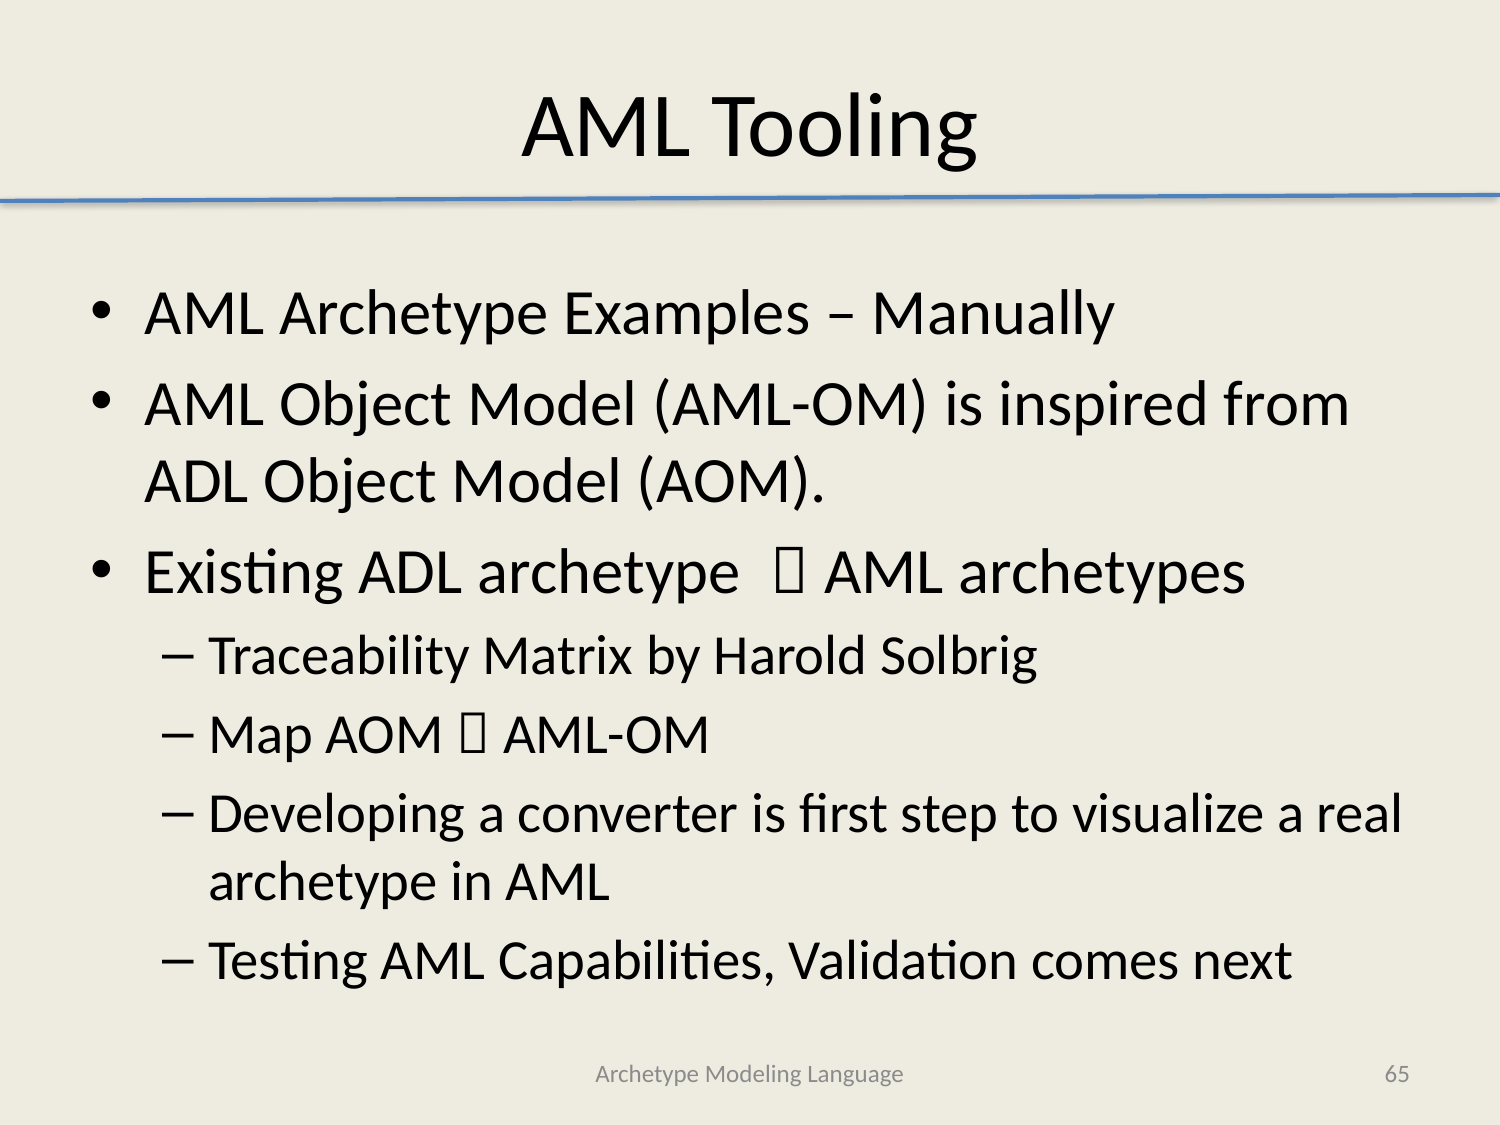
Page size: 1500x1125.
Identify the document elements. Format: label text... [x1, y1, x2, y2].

footer Archetype Modeling Language [512, 1042, 988, 1103]
slide_number 65 [1074, 1042, 1425, 1103]
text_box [0, 194, 1500, 202]
list AML Archetype Examples – Manually AML Object Model (AML-OM) is inspired from ADL Object Model (AOM). Existing ADL archetype  AML archetypes Traceability Matrix by Harold Solbrig Map AOM  AML-OM Developing a converter is first step to visualize a real archetype in AML Testing AML Capabilities, Validation comes next [75, 262, 1425, 1005]
title AML Tooling [75, 45, 1425, 193]
